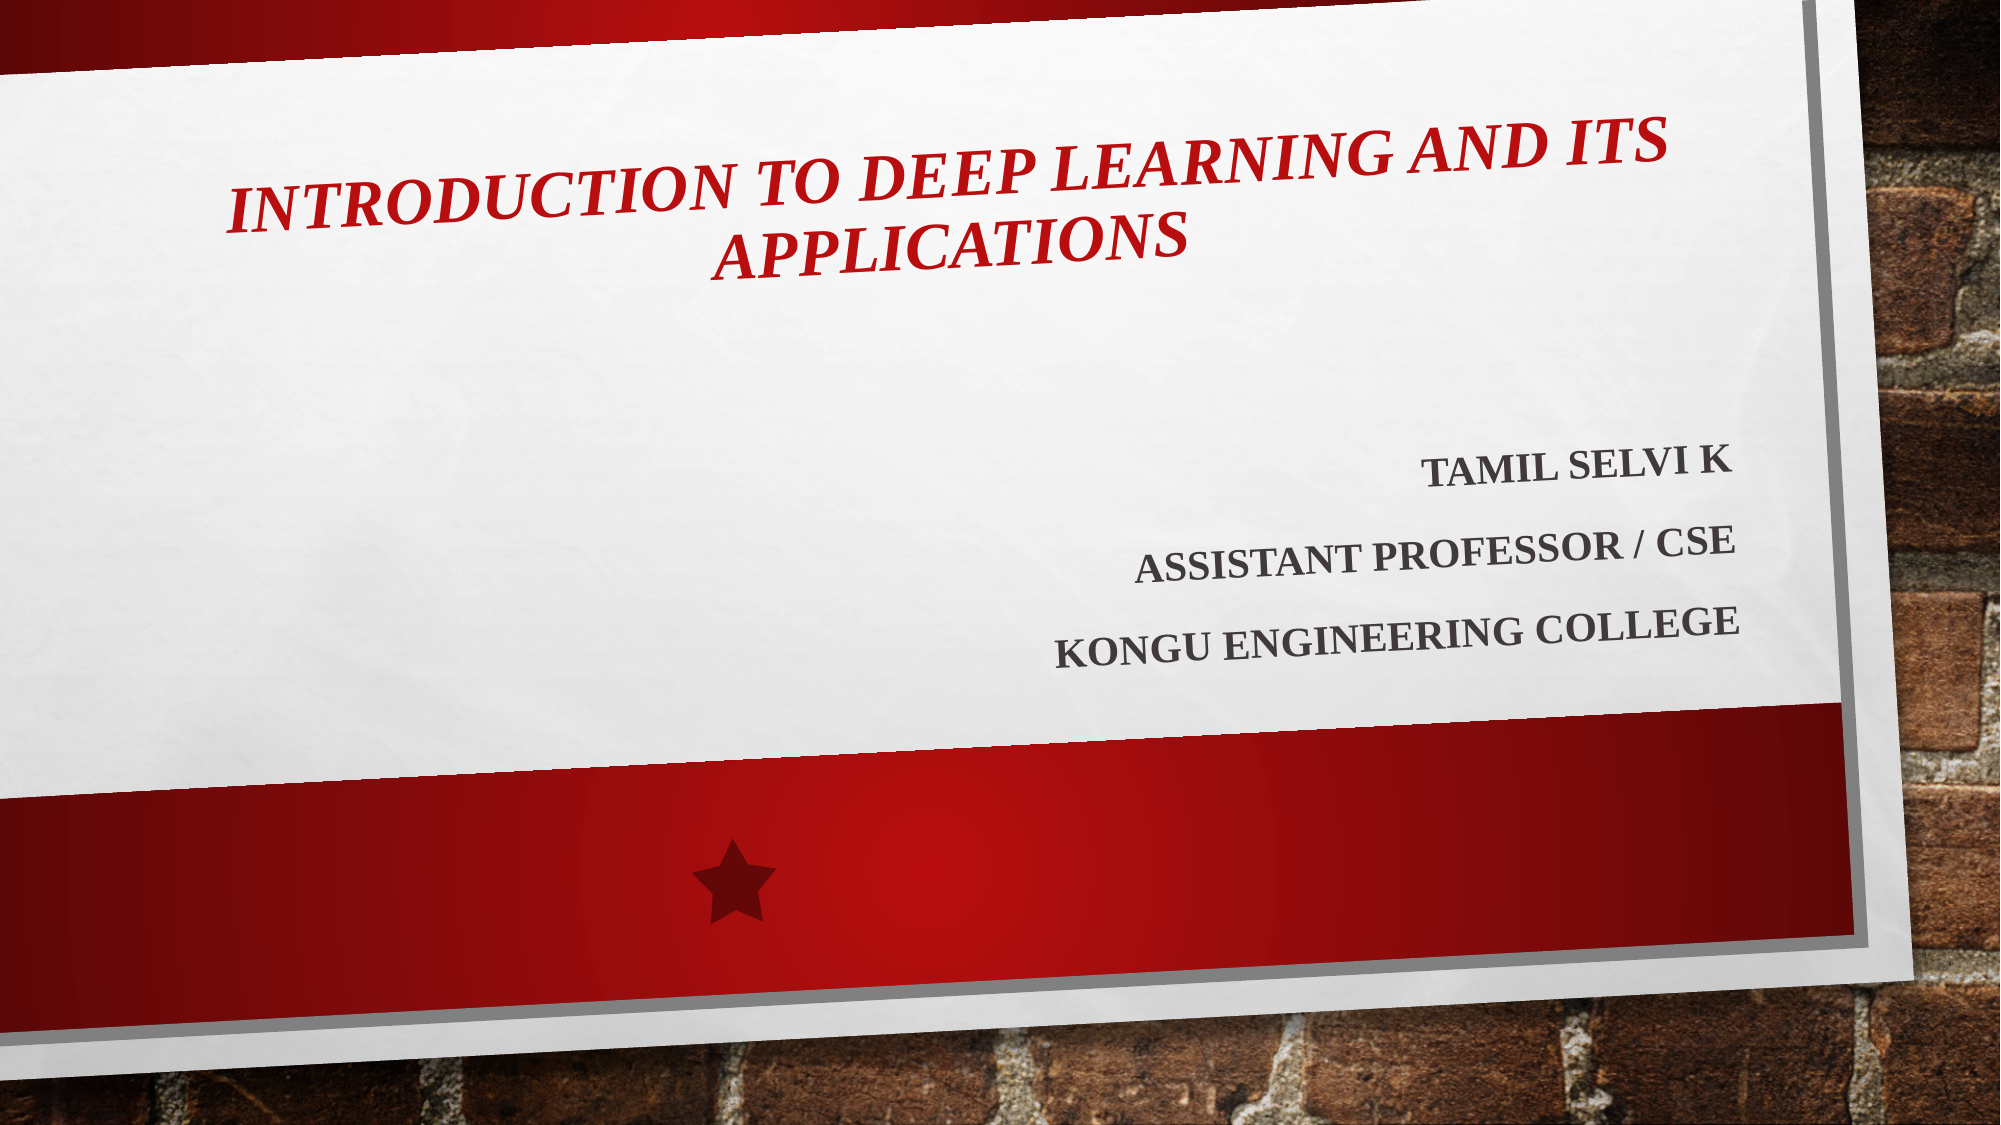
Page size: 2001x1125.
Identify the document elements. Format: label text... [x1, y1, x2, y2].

subtitle TAMIL SELVI K ASSISTANT PROFESSOR / CSE KONGU ENGINEERING COLLEGE [146, 411, 1758, 732]
title INTRODUCTION TO DEEP LEARNING AND ITS APPLICATIONS [143, 36, 1756, 385]
picture [0, 0, 2000, 1125]
